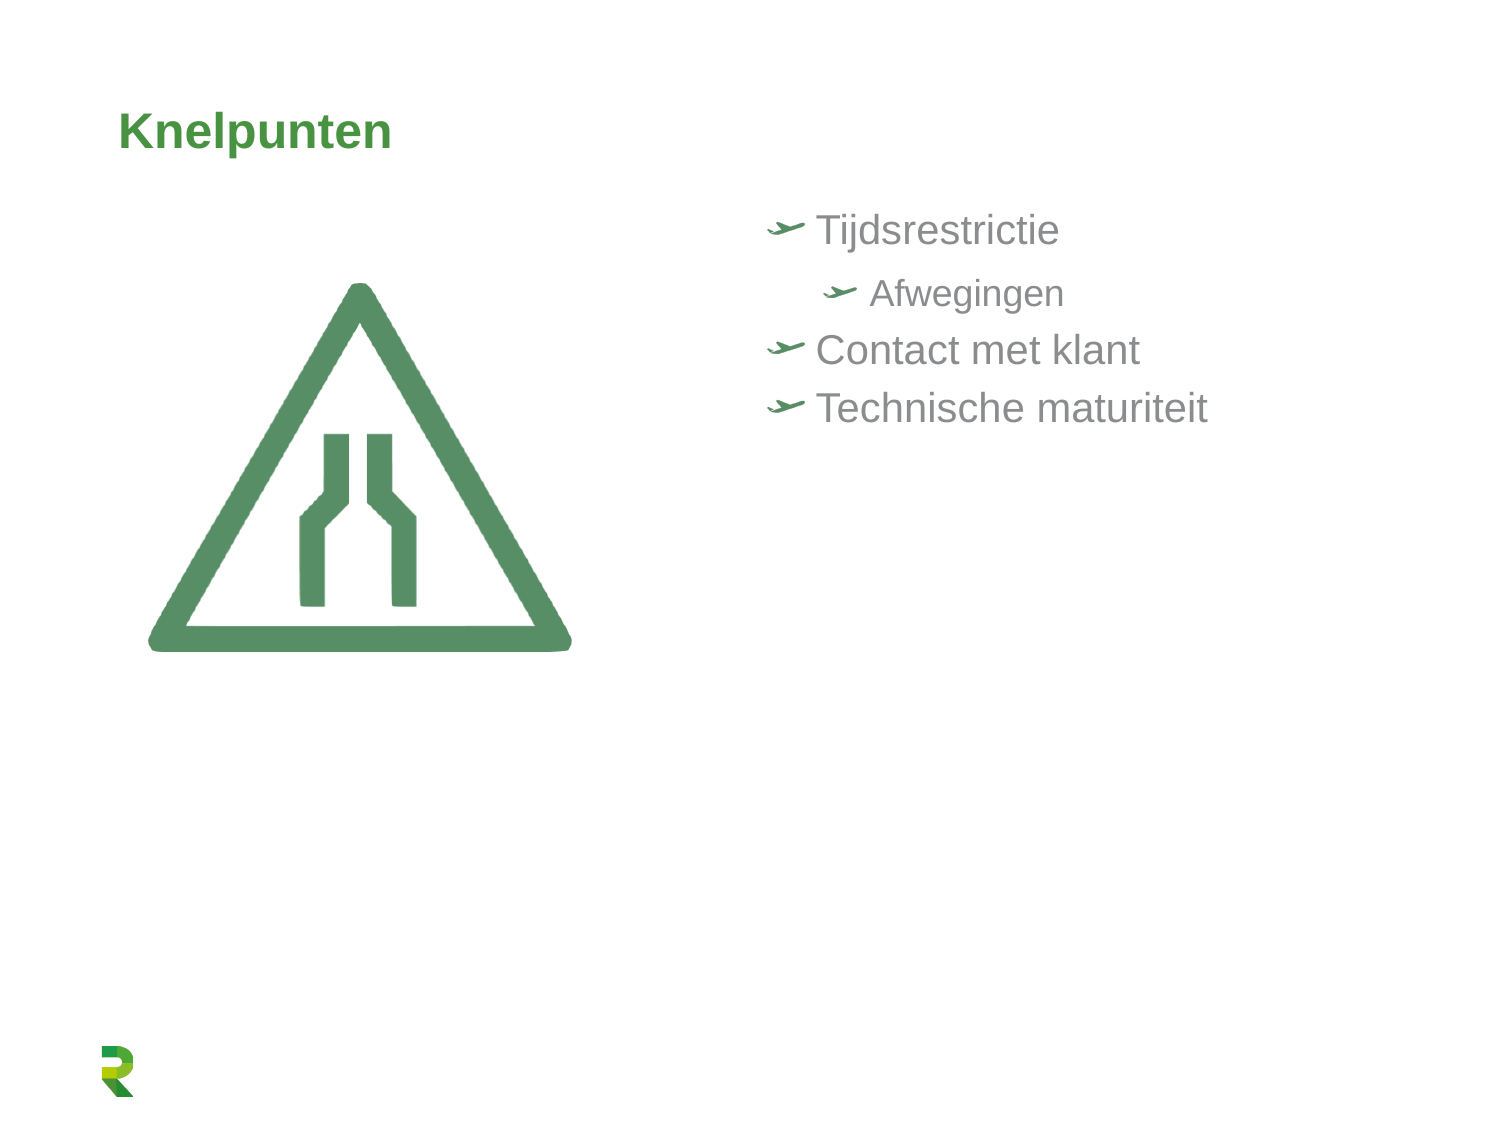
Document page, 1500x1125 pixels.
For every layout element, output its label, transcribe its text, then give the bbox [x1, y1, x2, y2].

list Tijdsrestrictie Afwegingen Contact met klant Technische maturiteit [752, 195, 1403, 1023]
title Knelpunten [103, 59, 1397, 197]
picture [147, 255, 572, 680]
picture [823, 275, 857, 309]
picture [767, 387, 805, 425]
picture [767, 209, 805, 247]
picture [767, 329, 805, 366]
